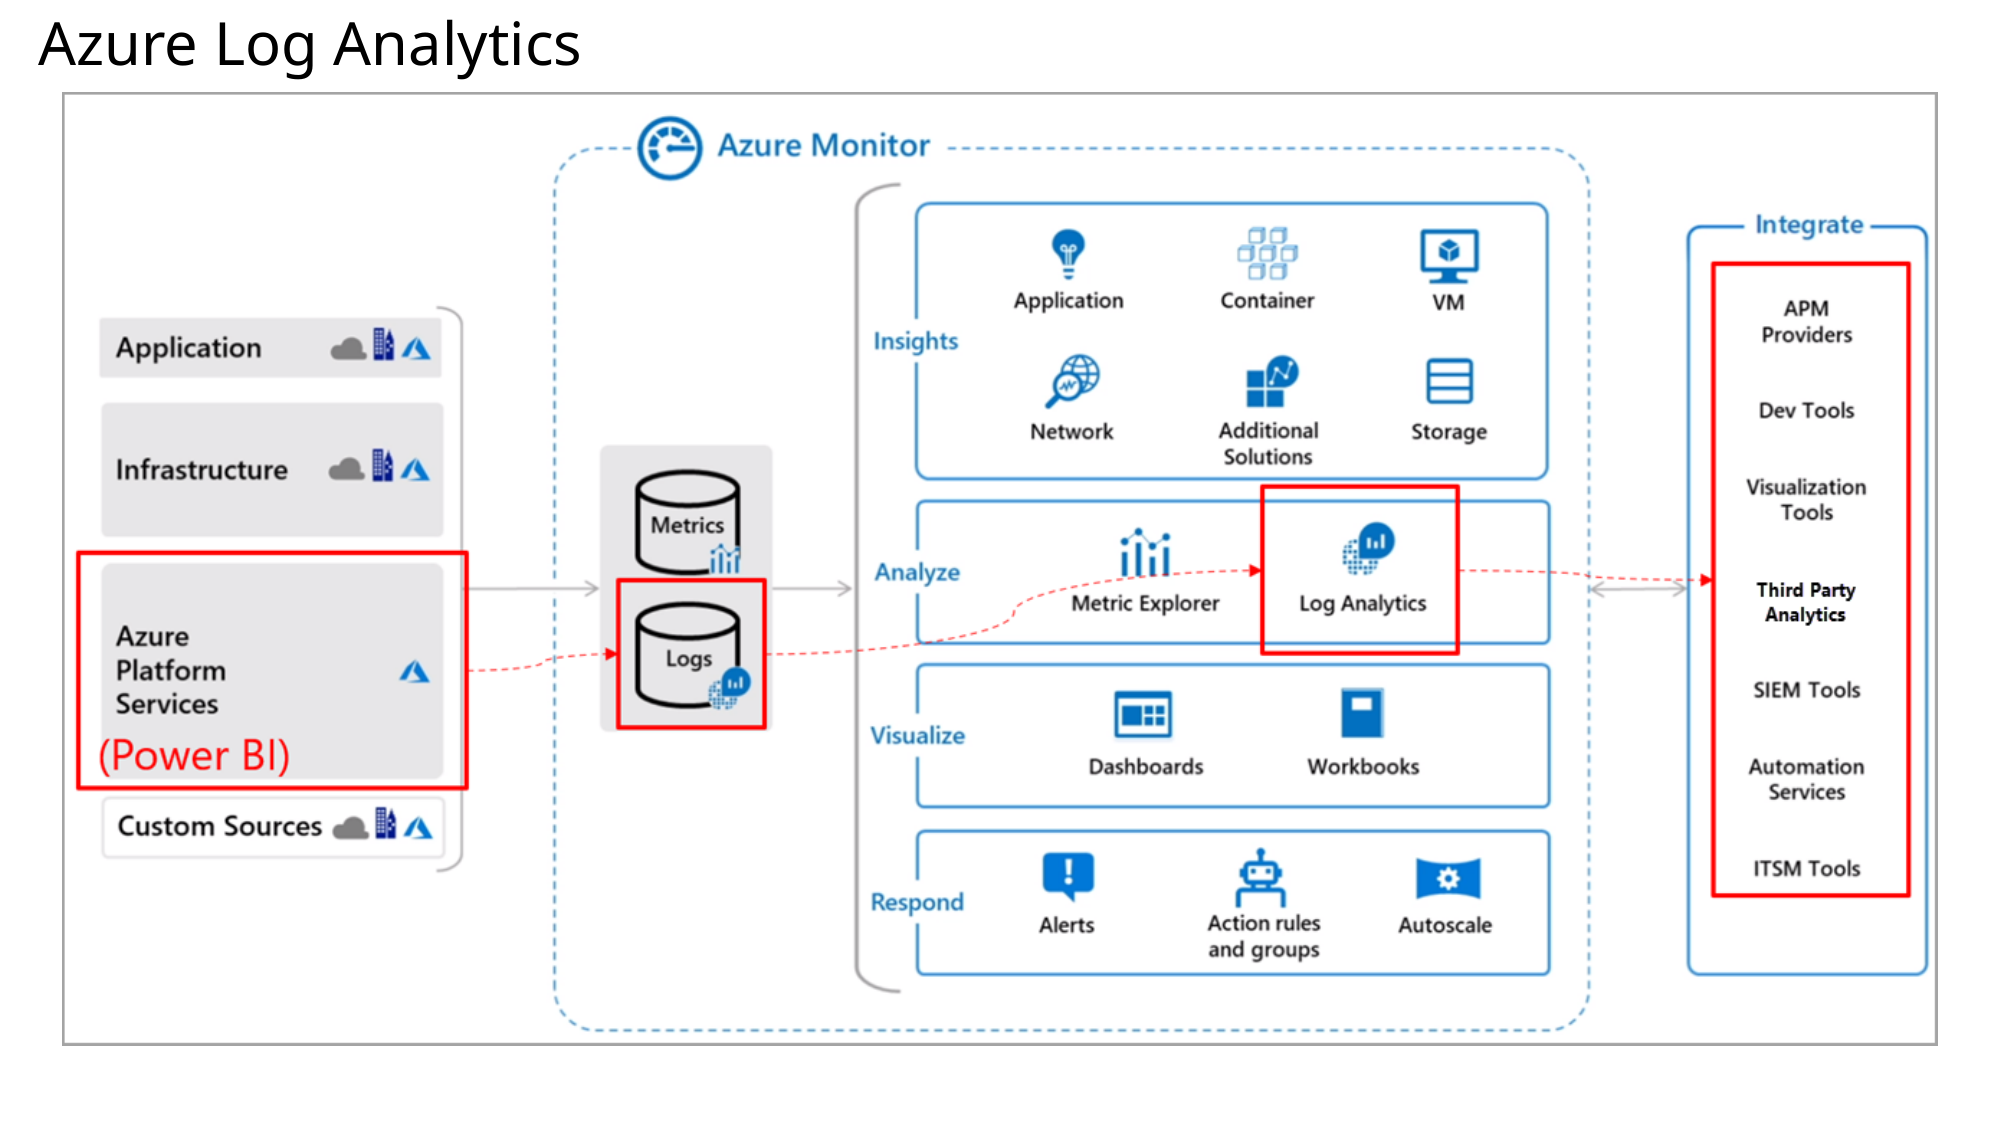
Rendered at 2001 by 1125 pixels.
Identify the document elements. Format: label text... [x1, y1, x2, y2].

title Azure Log Analytics [23, 6, 1977, 86]
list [62, 92, 1938, 1046]
